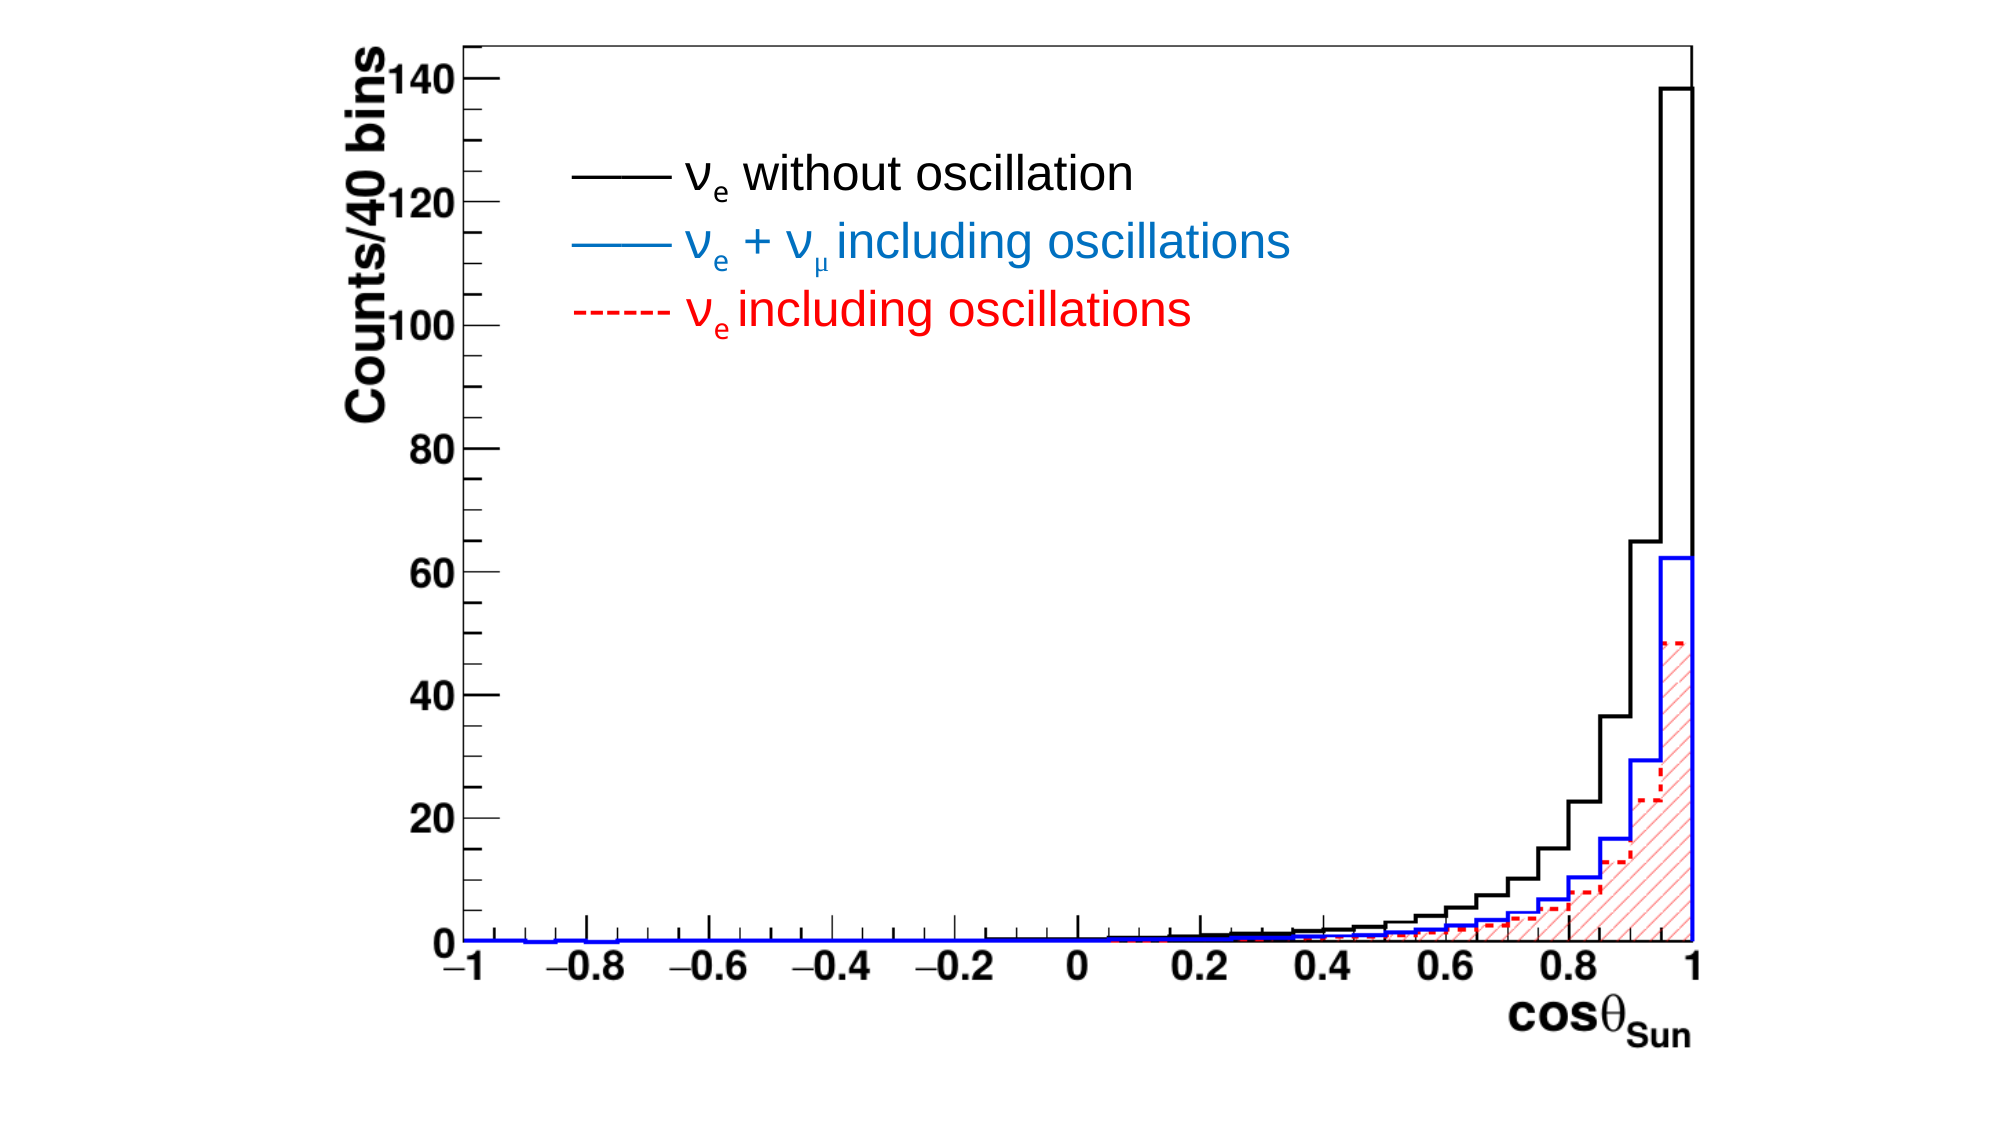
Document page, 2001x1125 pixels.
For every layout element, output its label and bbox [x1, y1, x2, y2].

picture [317, 18, 1707, 1053]
